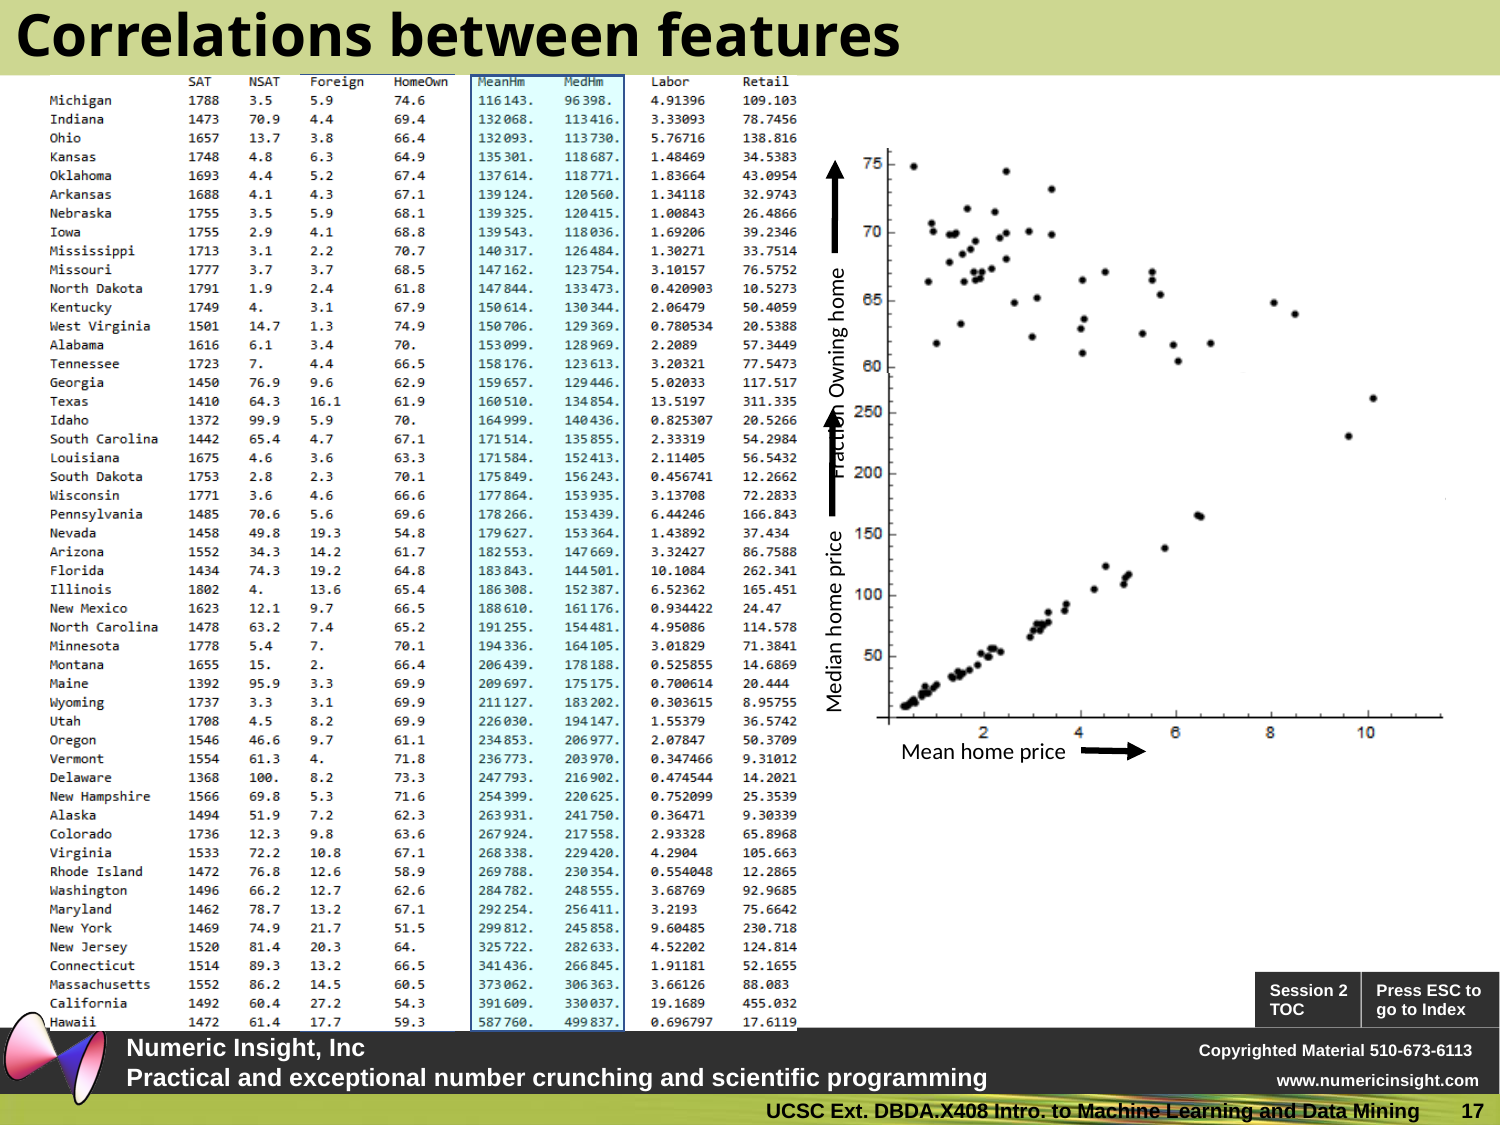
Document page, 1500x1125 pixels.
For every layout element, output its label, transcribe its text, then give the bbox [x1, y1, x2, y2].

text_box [813, 148, 1447, 569]
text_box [50, 75, 797, 1031]
picture [0, 1007, 1500, 1125]
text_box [811, 373, 1445, 773]
title Correlations between features [0, 0, 1500, 76]
